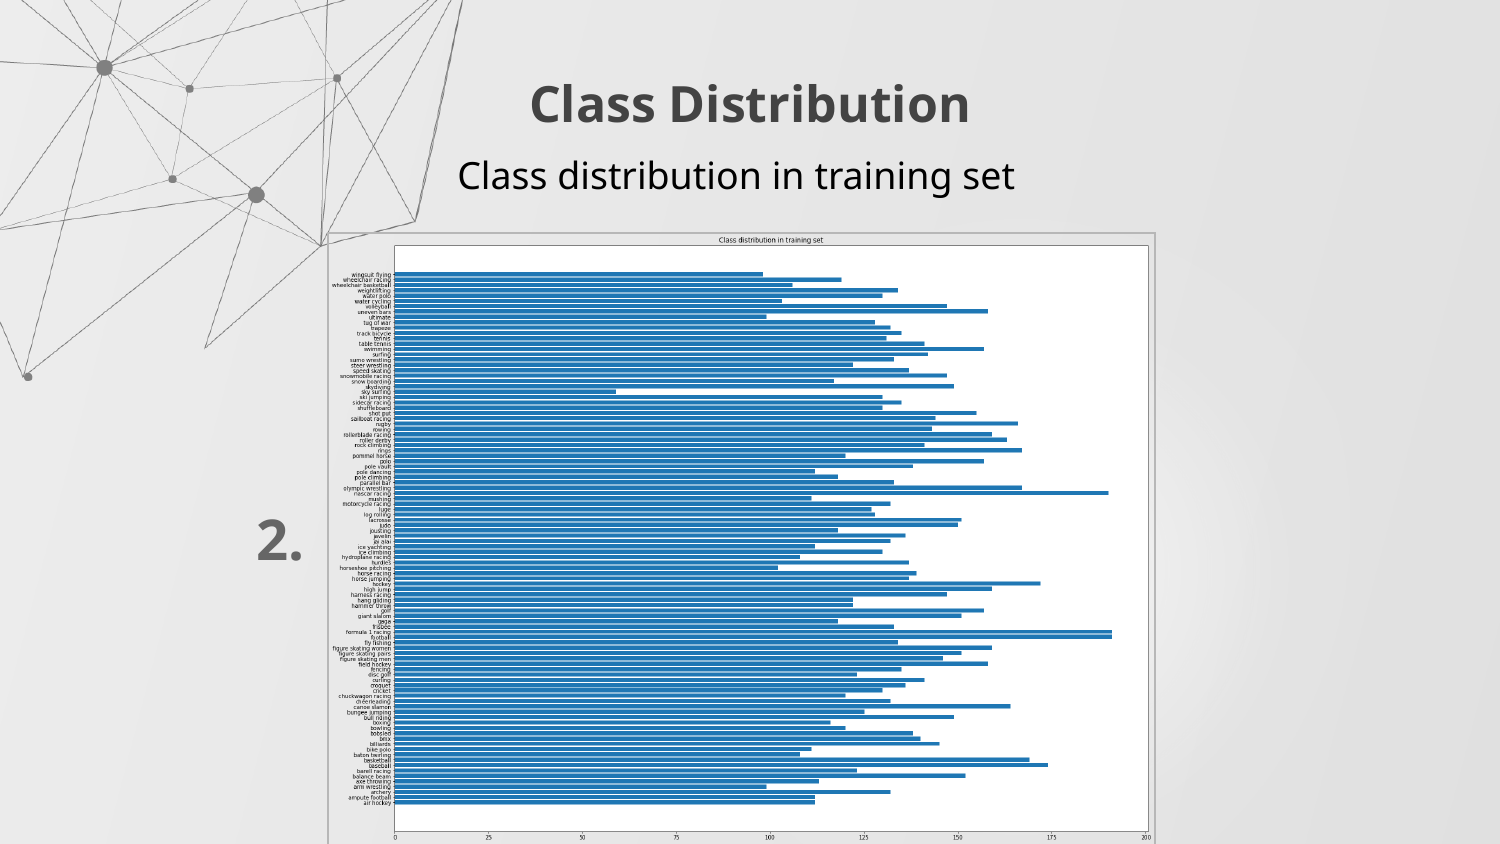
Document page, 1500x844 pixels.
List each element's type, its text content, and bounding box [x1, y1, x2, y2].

text_box 2. [241, 489, 323, 588]
picture [328, 233, 1155, 844]
title Class Distribution [322, 57, 1178, 214]
text_box Class distribution in training set [377, 137, 1106, 213]
picture [0, 0, 1500, 844]
